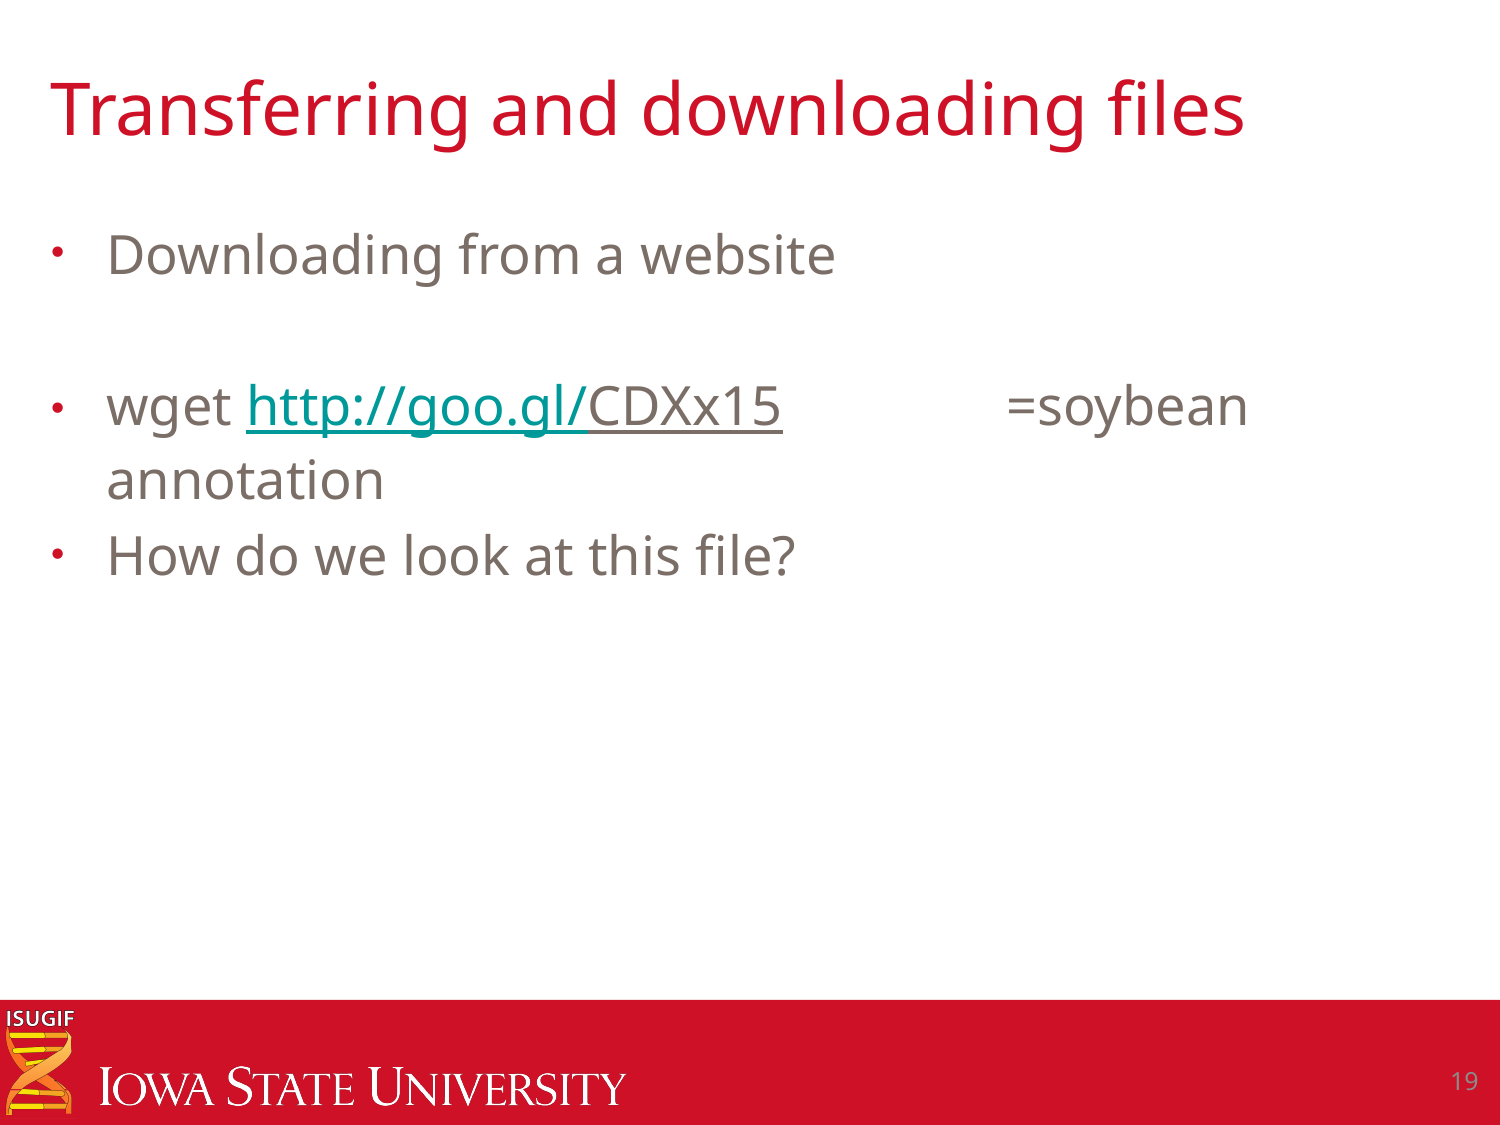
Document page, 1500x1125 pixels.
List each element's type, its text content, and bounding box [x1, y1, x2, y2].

list Downloading from a website wget http://goo.gl/CDXx15 =soybean annotation How do we look at this file? [34, 212, 1476, 976]
title Transferring and downloading files [34, 12, 1311, 201]
picture [99, 1066, 627, 1110]
picture [0, 1006, 77, 1119]
